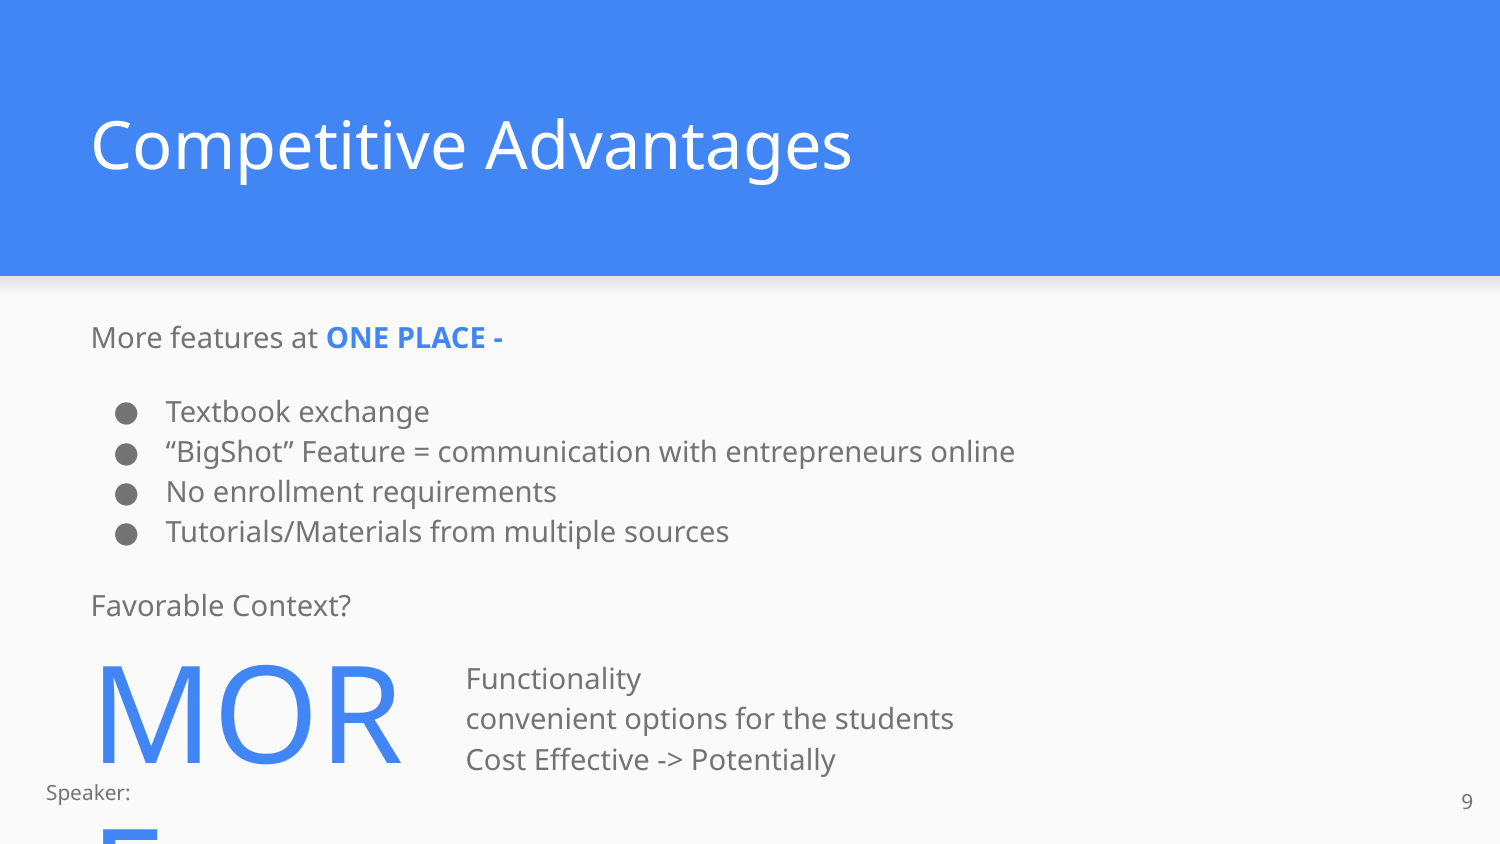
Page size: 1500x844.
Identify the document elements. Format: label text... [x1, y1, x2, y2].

slide_number ‹#› [1398, 770, 1489, 835]
list More features at ONE PLACE - Textbook exchange “BigShot” Feature = communication with entrepreneurs online No enrollment requirements Tutorials/Materials from multiple sources Favorable Context? Functionality convenient options for the students Cost Effective -> Potentially [75, 299, 1425, 793]
title Competitive Advantages [75, 71, 1425, 198]
slide_number Speaker: [30, 759, 475, 824]
text_box MORE [75, 613, 482, 792]
